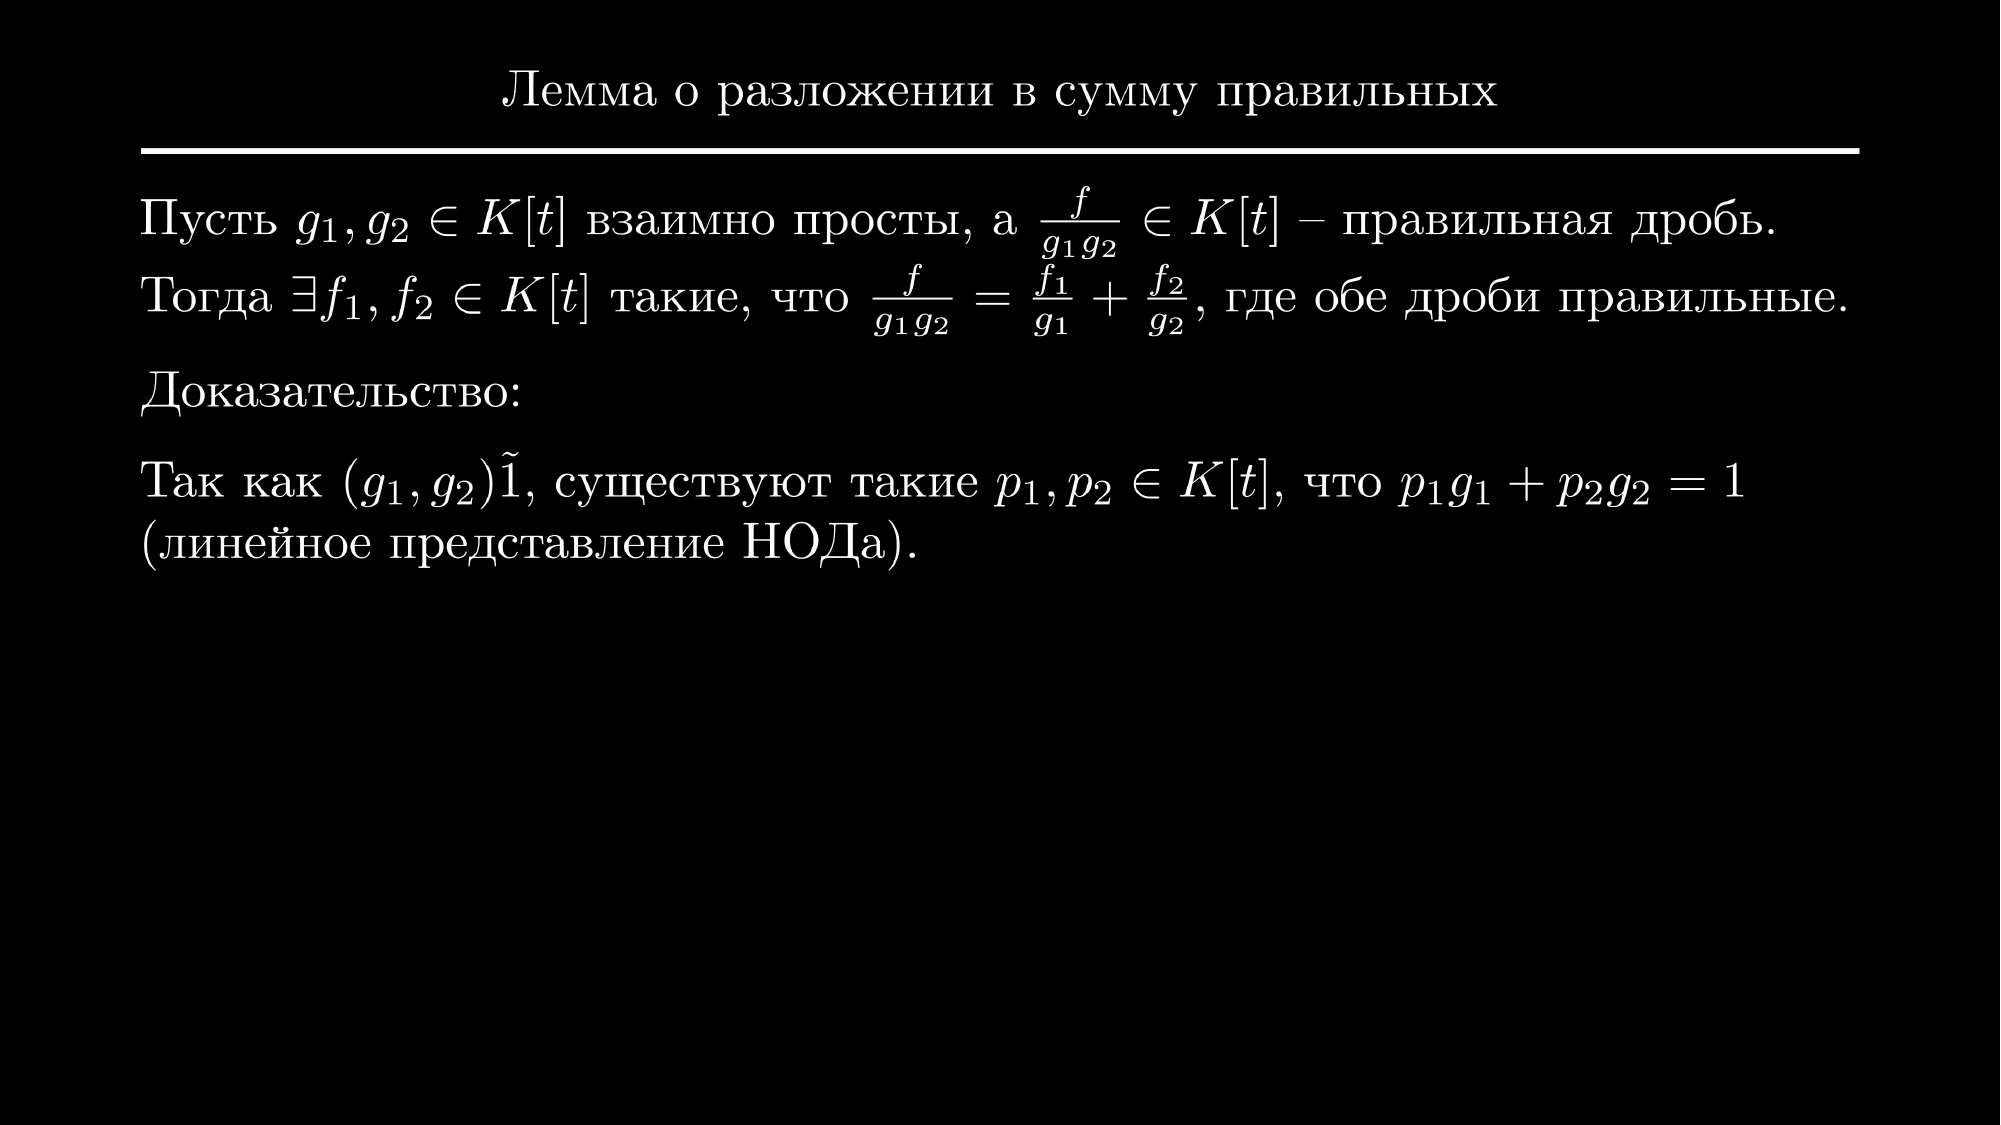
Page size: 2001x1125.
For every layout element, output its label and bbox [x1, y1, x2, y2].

text_box [0, 0, 2000, 1125]
